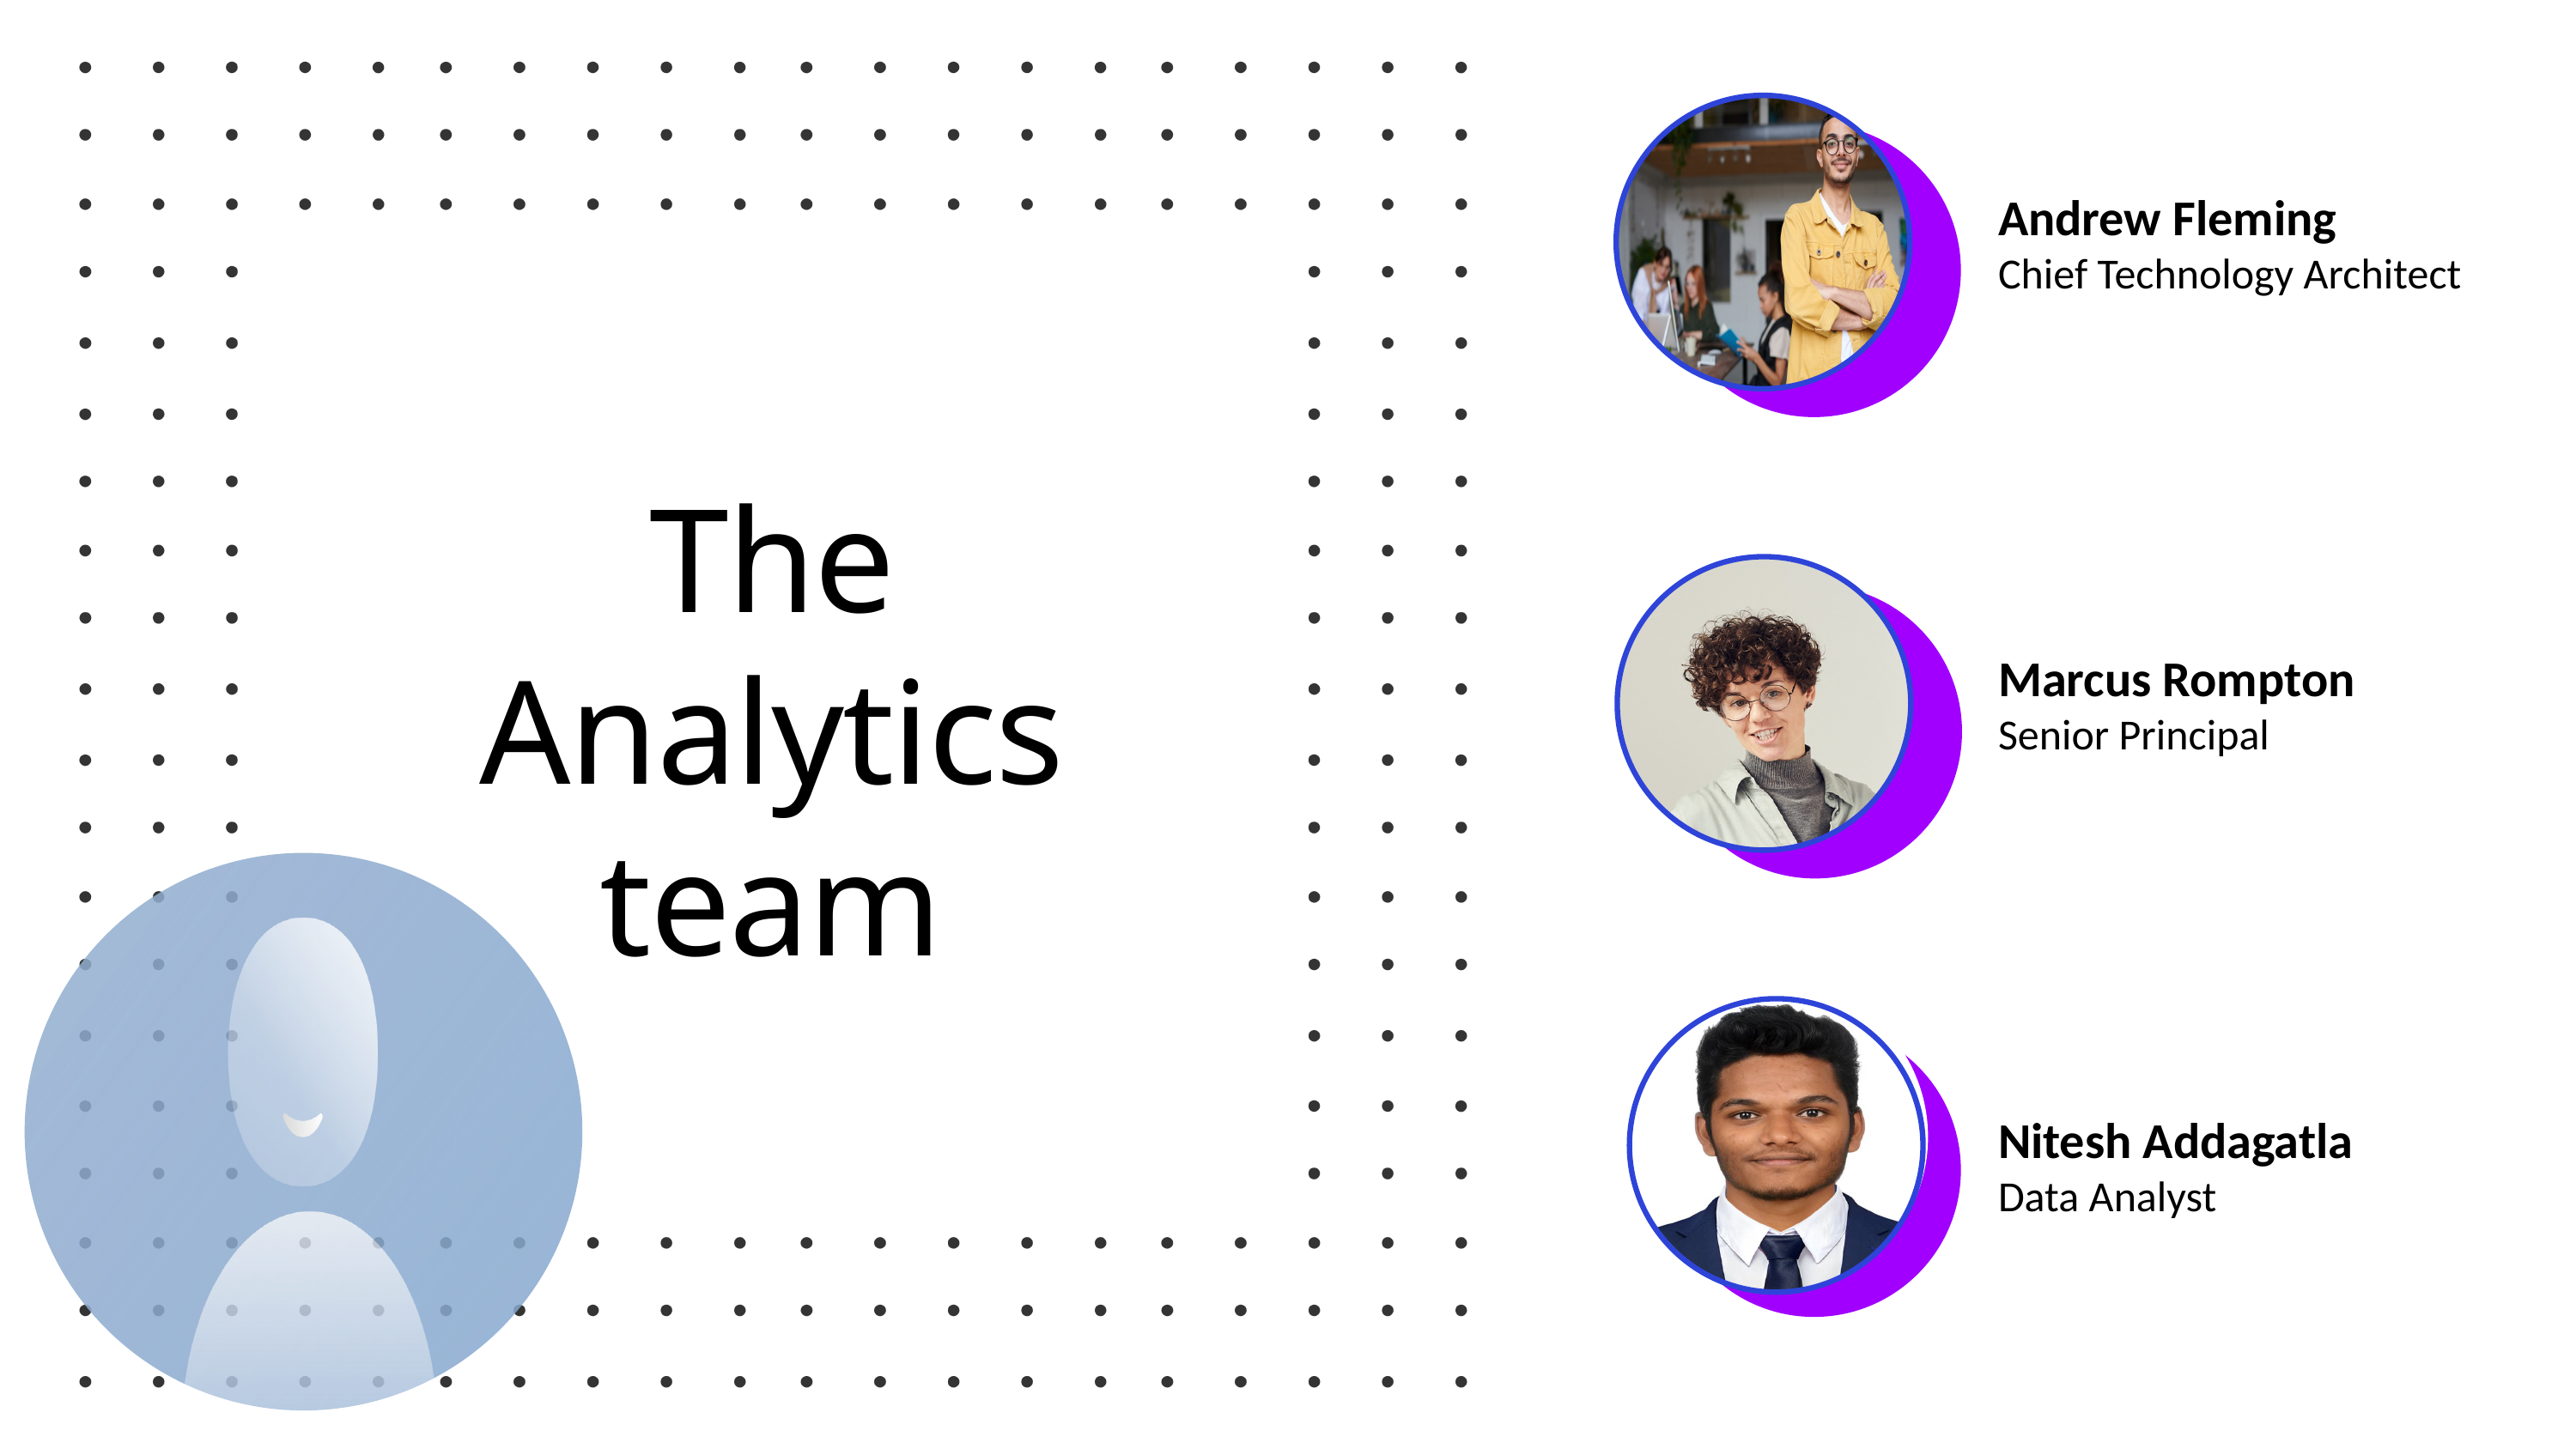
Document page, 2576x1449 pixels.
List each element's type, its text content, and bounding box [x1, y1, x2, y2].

text_box Andrew Fleming Chief Technology Architect [1985, 179, 2512, 304]
text_box Nitesh Addagatla Data Analyst [1985, 1101, 2512, 1227]
picture [24, 852, 583, 1411]
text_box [70, 57, 1472, 1392]
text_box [1609, 88, 1961, 418]
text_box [1609, 554, 1963, 879]
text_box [1626, 982, 1929, 1295]
text_box Marcus Rompton Senior Principal [1985, 640, 2512, 765]
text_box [1667, 1022, 1961, 1318]
